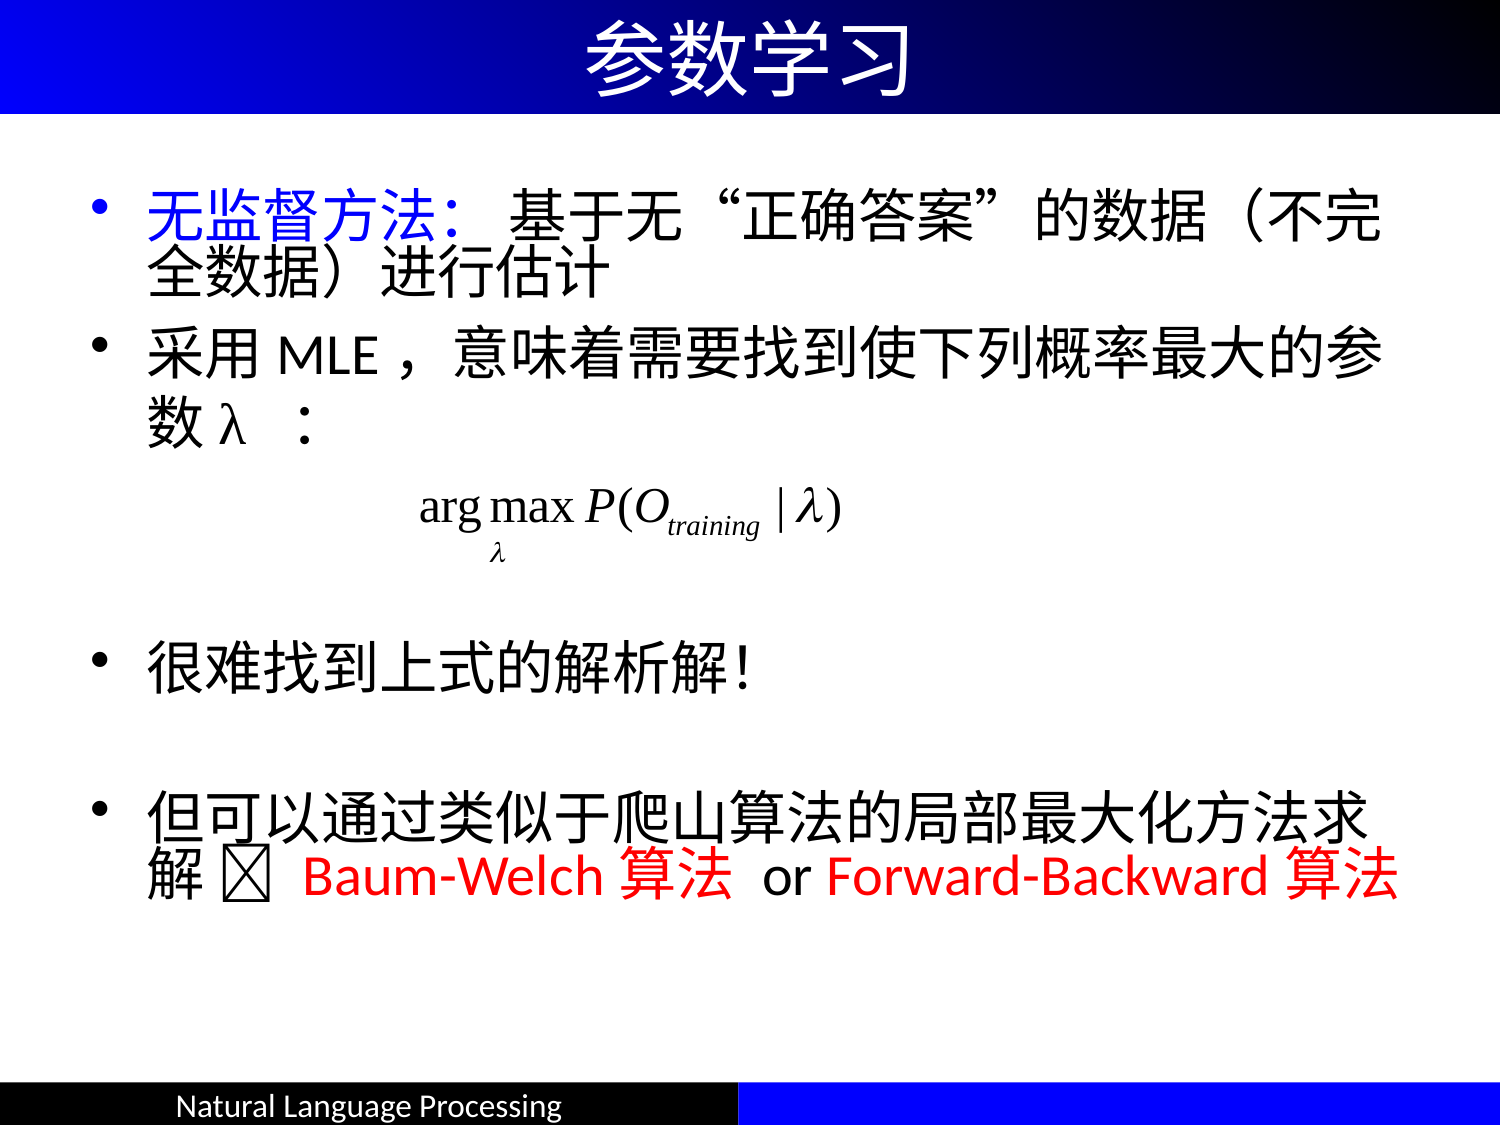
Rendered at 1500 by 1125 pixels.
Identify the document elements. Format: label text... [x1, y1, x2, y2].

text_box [411, 471, 850, 573]
list 无监督方法： 基于无“正确答案”的数据（不完全数据）进行估计 采用MLE，意味着需要找到使下列概率最大的参数λ ： 很难找到上式的解析解！ 但可以通过类似于爬山算法的局部最大化方法求解  Baum-Welch算法 or Forward-Backward算法 [74, 184, 1424, 1006]
title 参数学习 [0, 0, 1500, 115]
